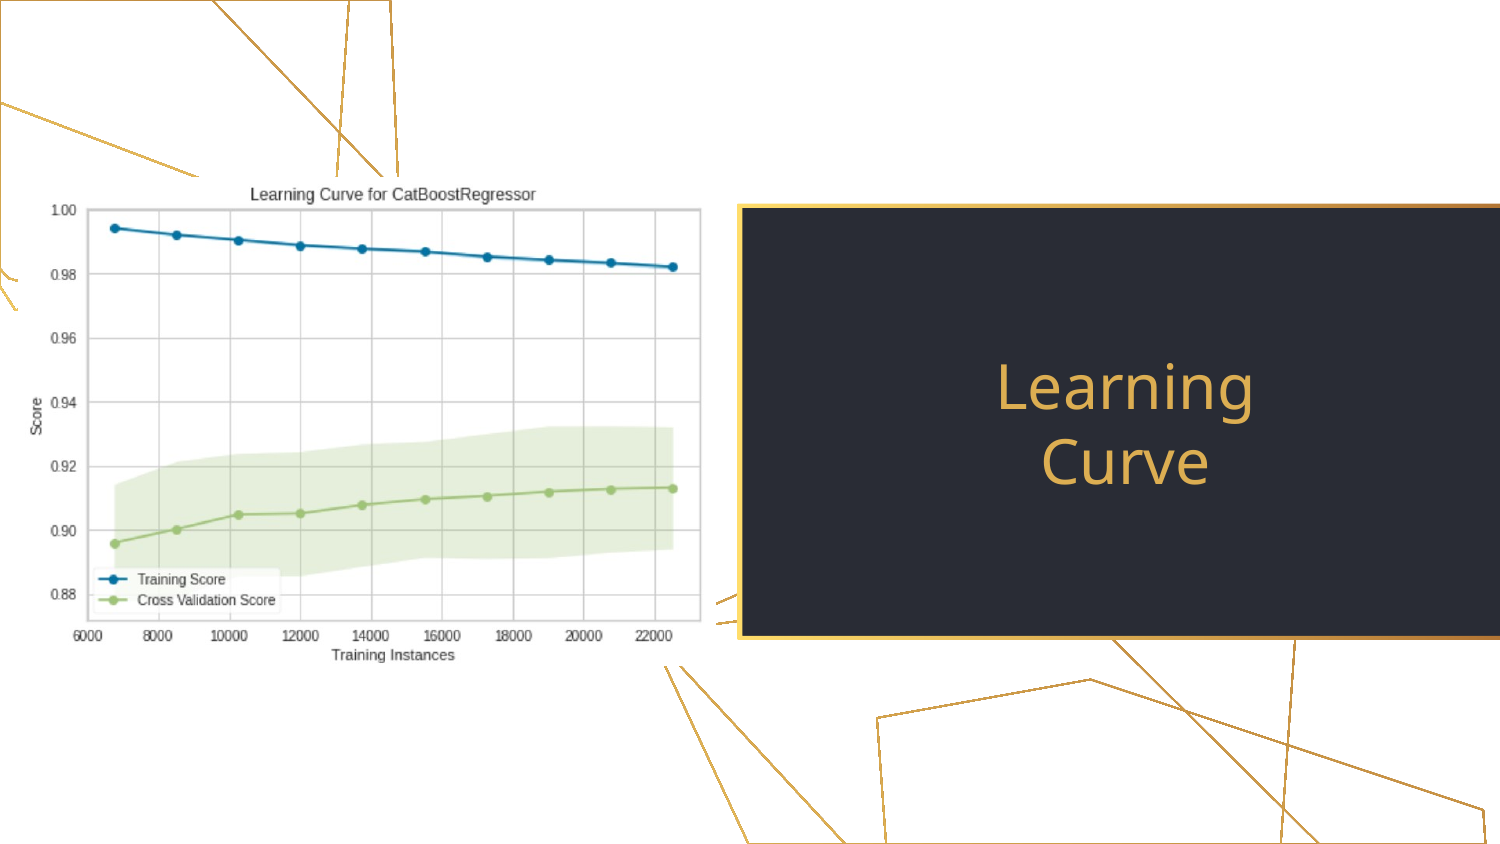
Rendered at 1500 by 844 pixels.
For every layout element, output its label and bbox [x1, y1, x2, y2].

text_box [737, 203, 1500, 641]
picture [18, 177, 717, 666]
